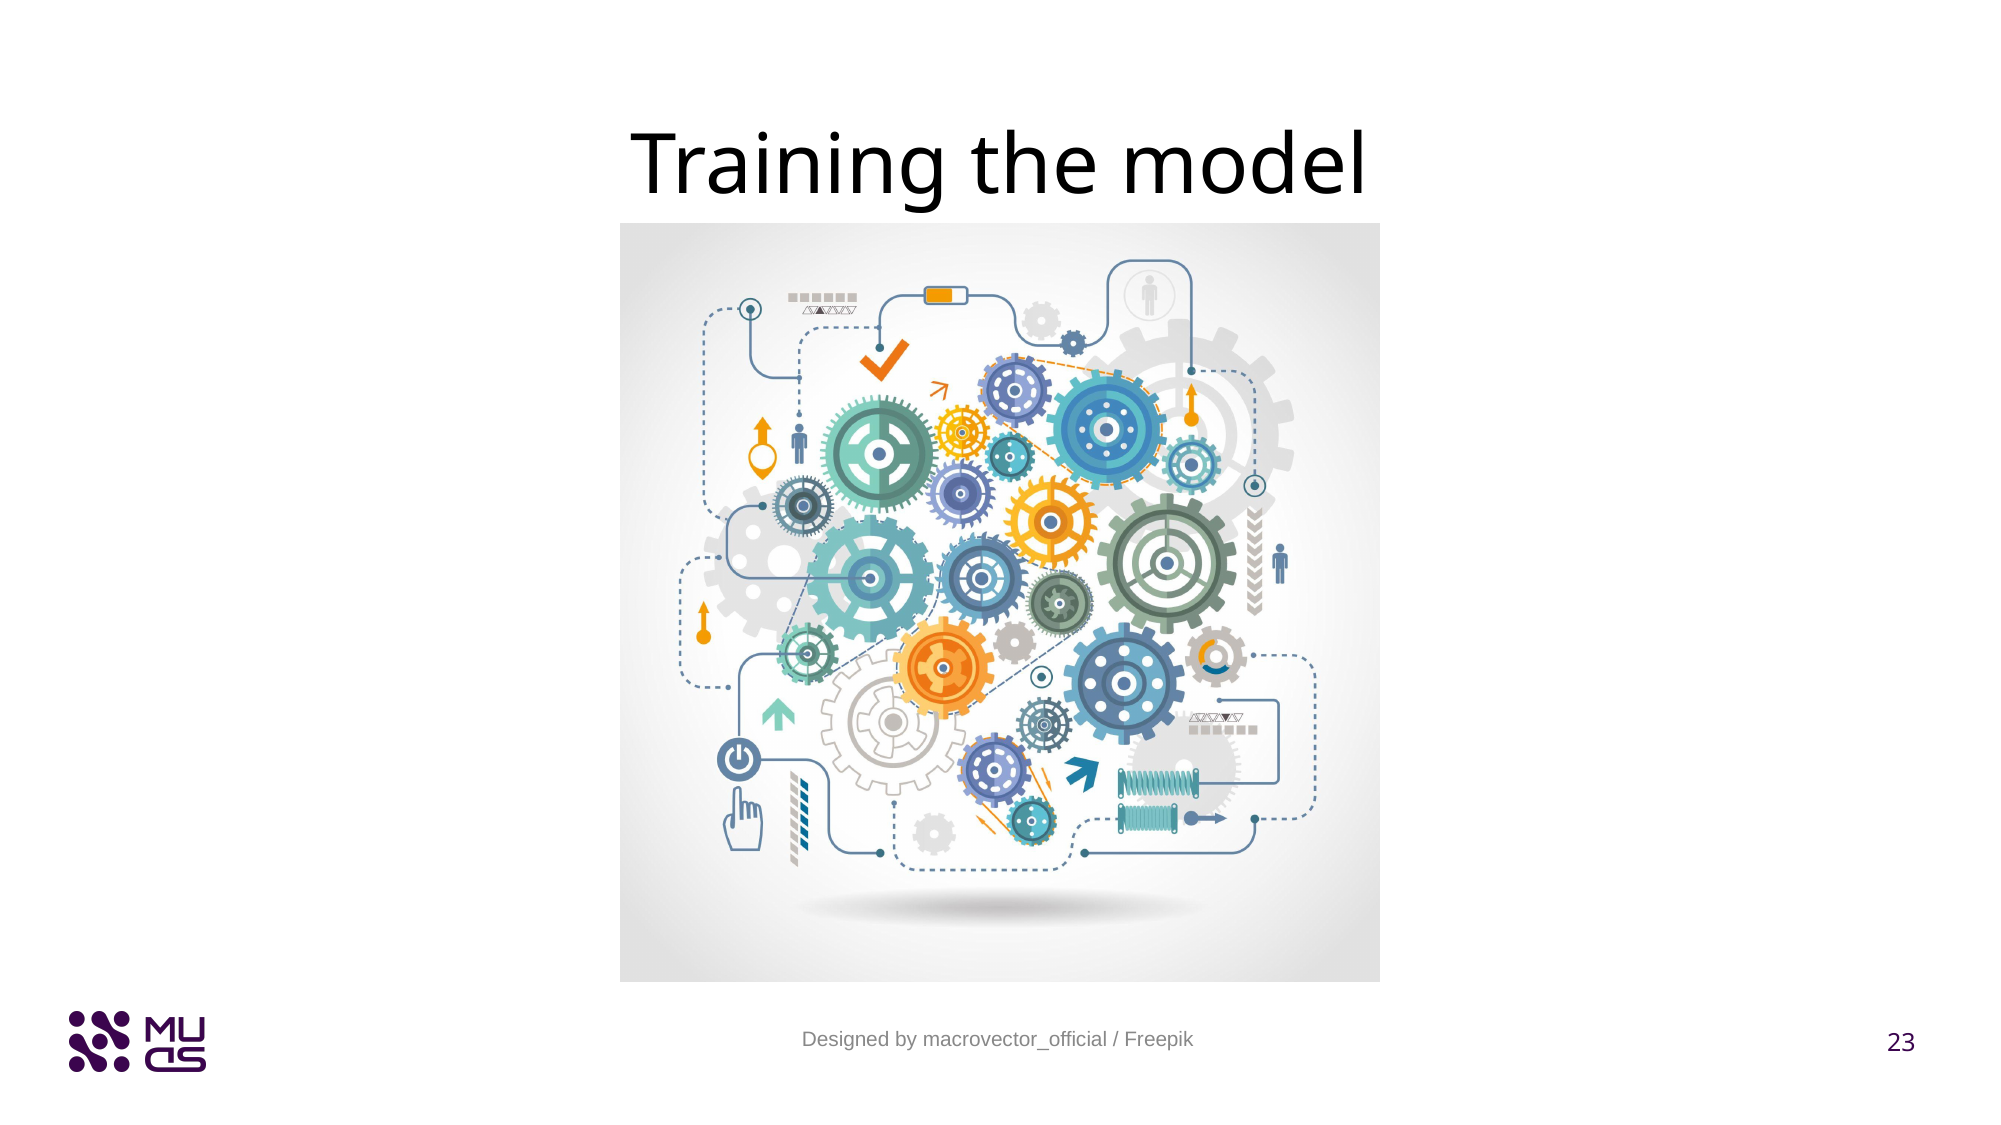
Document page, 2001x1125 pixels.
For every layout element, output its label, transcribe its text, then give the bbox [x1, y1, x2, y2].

slide_number ‹#› [1862, 1013, 1931, 1074]
list Training the model [155, 53, 1845, 281]
picture [620, 223, 1380, 983]
text_box Designed by macrovector_official / Freepik [786, 1013, 1214, 1064]
picture [69, 1011, 206, 1072]
